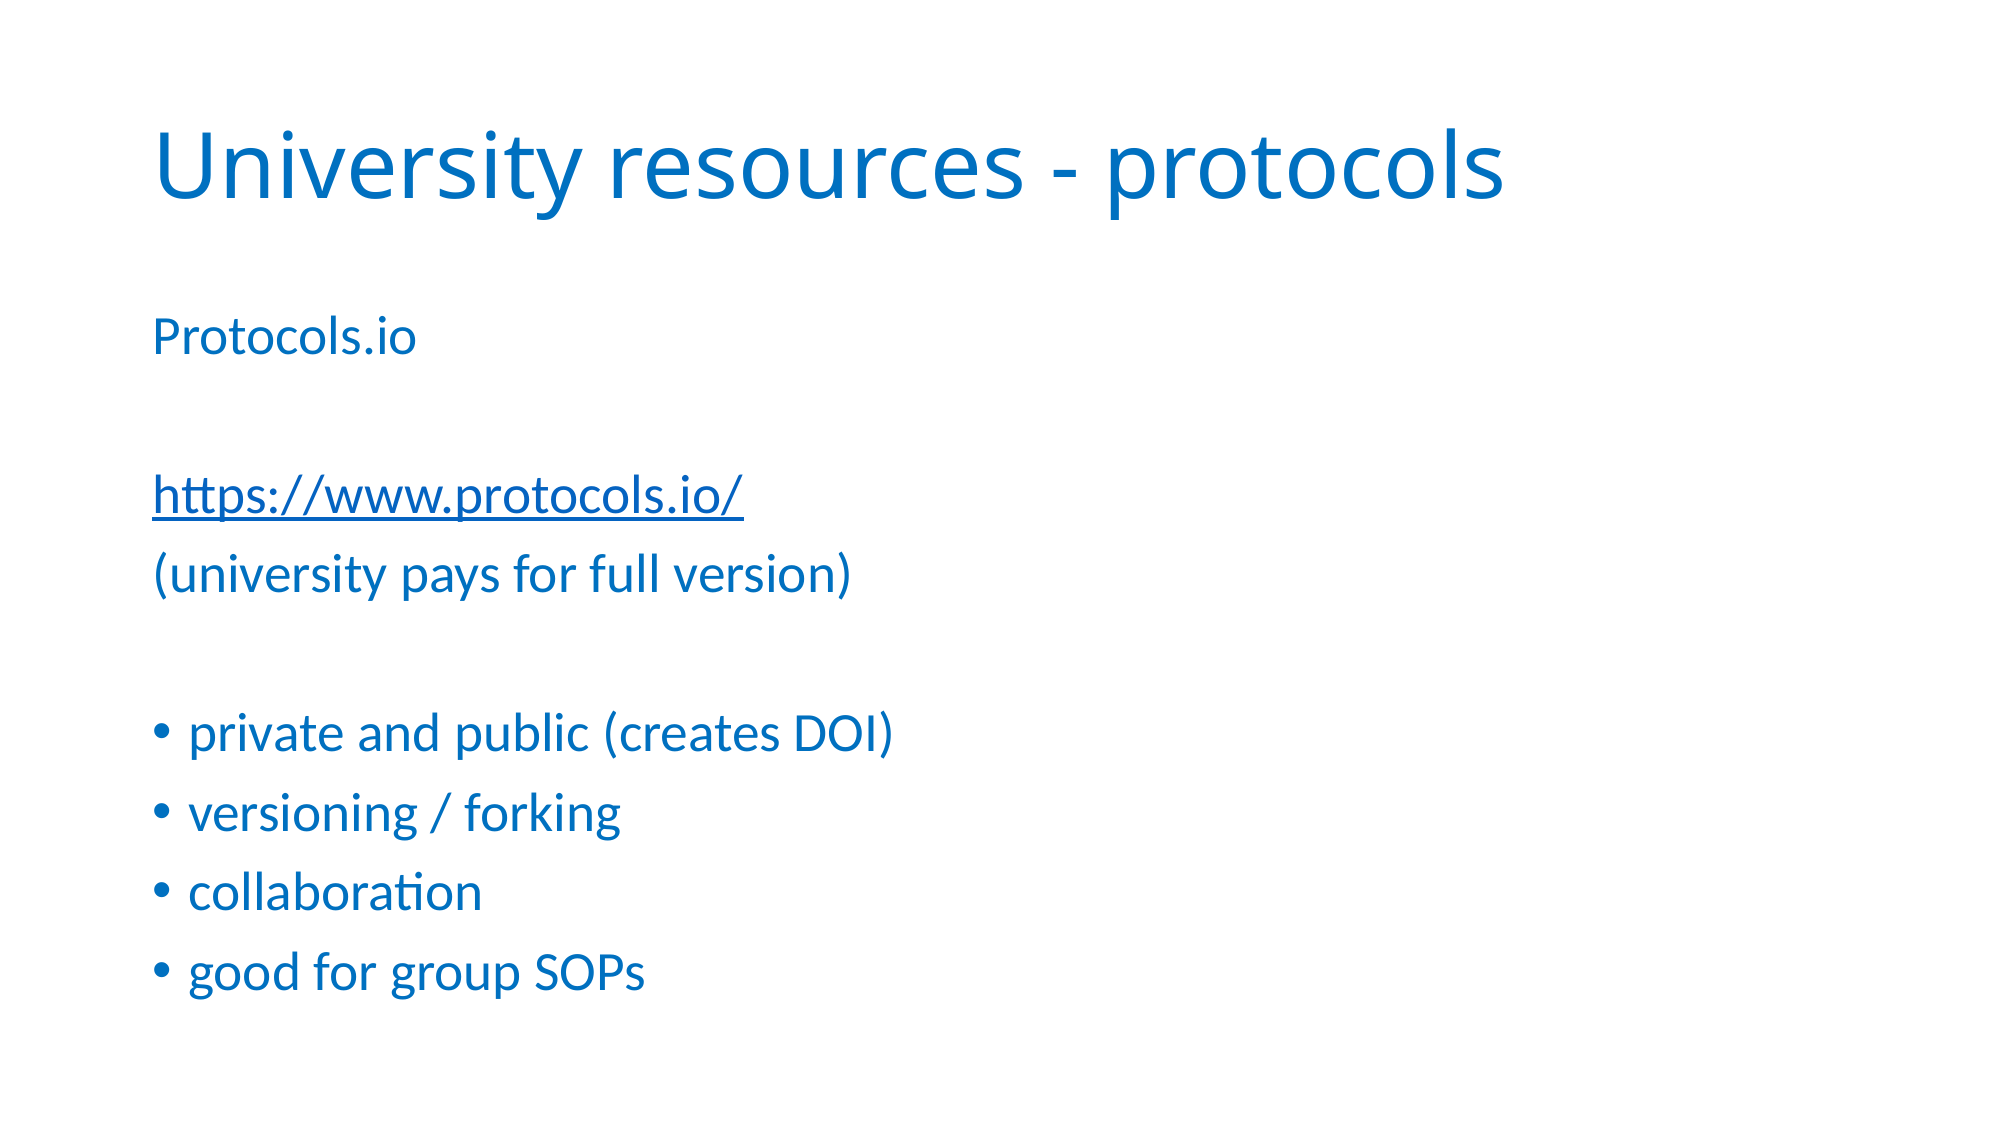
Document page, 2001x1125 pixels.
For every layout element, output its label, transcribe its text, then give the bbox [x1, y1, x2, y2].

list Protocols.io https://www.protocols.io/ (university pays for full version) private and public (creates DOI) versioning / forking collaboration good for group SOPs [137, 299, 1863, 1014]
title University resources - protocols [137, 59, 1863, 278]
